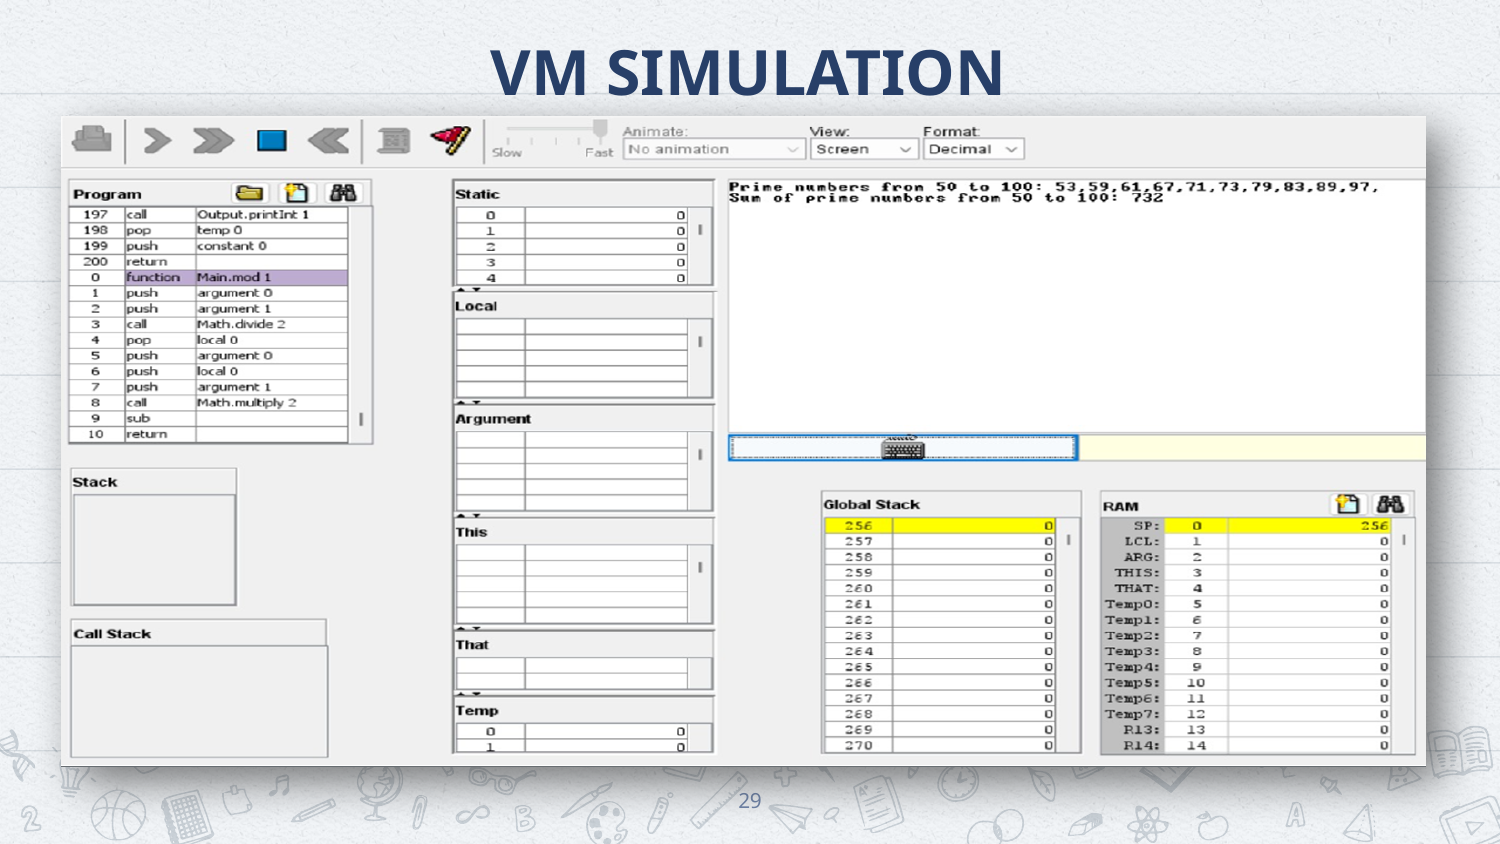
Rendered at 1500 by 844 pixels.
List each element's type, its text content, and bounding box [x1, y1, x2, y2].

title VM SIMULATION [167, 18, 1330, 98]
picture [0, 0, 1500, 844]
slide_number 29 [705, 815, 795, 825]
